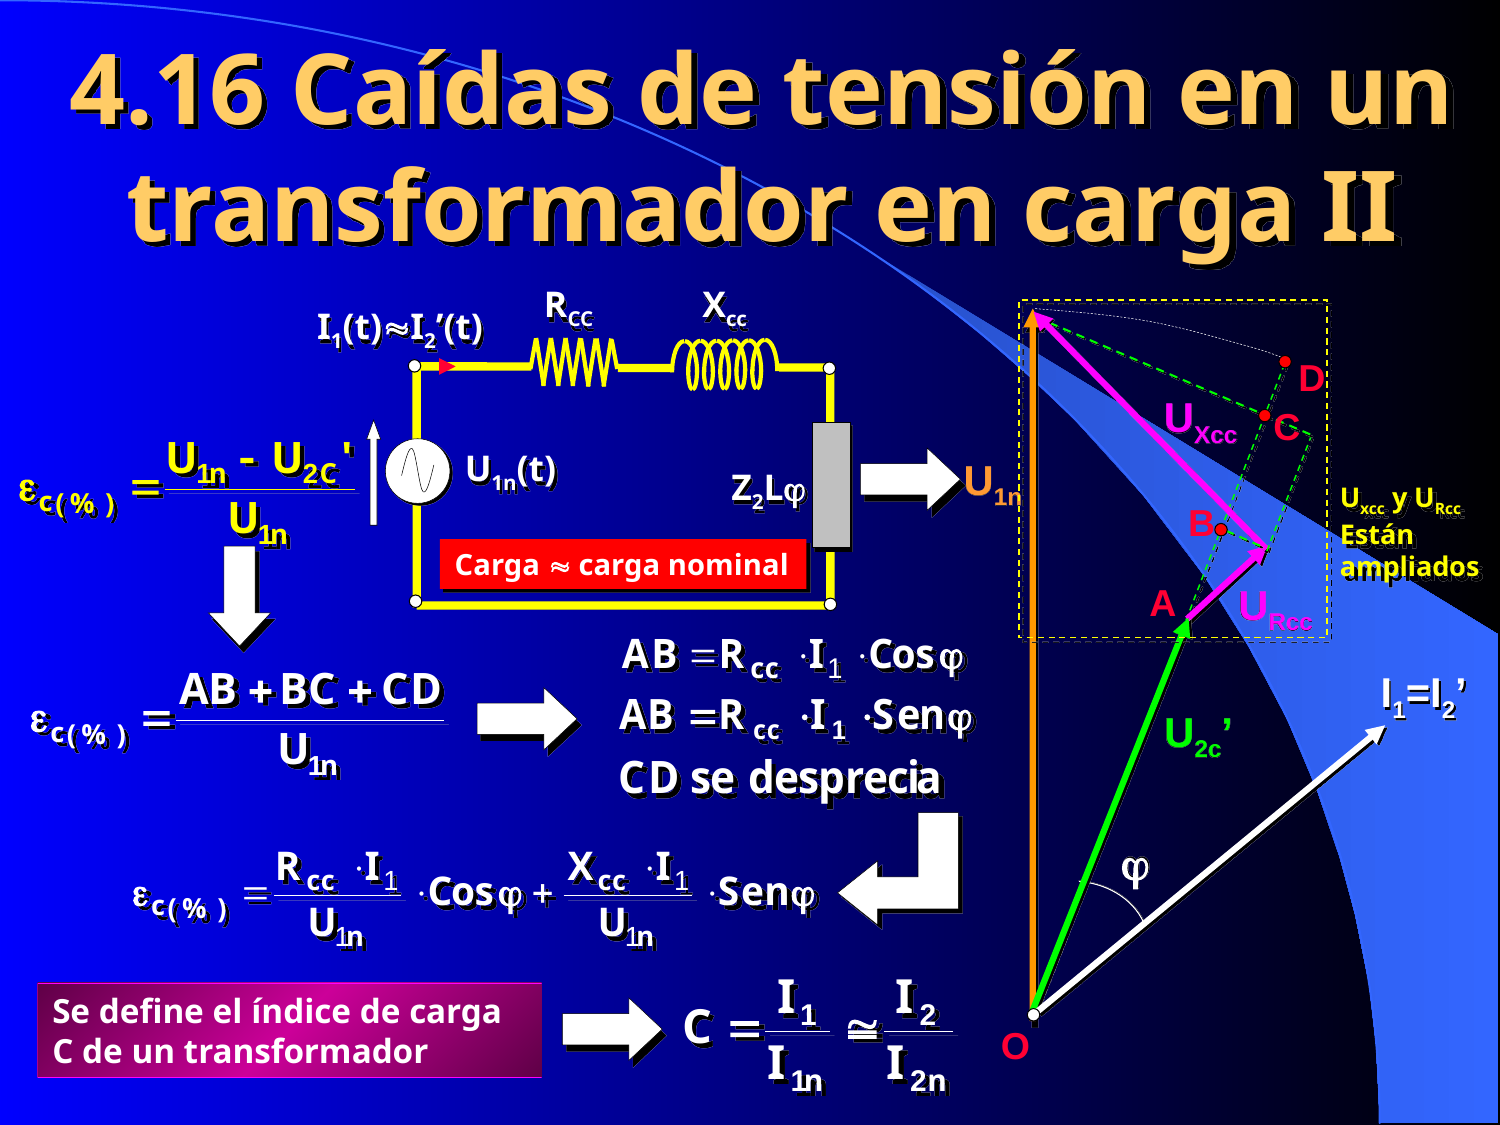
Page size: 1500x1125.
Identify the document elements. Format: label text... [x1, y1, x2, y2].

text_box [934, 299, 1500, 1076]
text_box [562, 997, 663, 1061]
text_box [477, 687, 578, 751]
title 4.16 Caídas de tensión en un transformador en carga II [24, 50, 1500, 238]
picture [674, 965, 958, 1101]
text_box [837, 821, 929, 926]
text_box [612, 628, 973, 813]
text_box Se define el índice de carga C de un transformador [37, 982, 542, 1078]
picture [10, 428, 302, 553]
picture [124, 837, 817, 955]
picture [22, 660, 449, 784]
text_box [302, 274, 851, 611]
text_box [208, 560, 271, 647]
text_box [860, 447, 929, 511]
